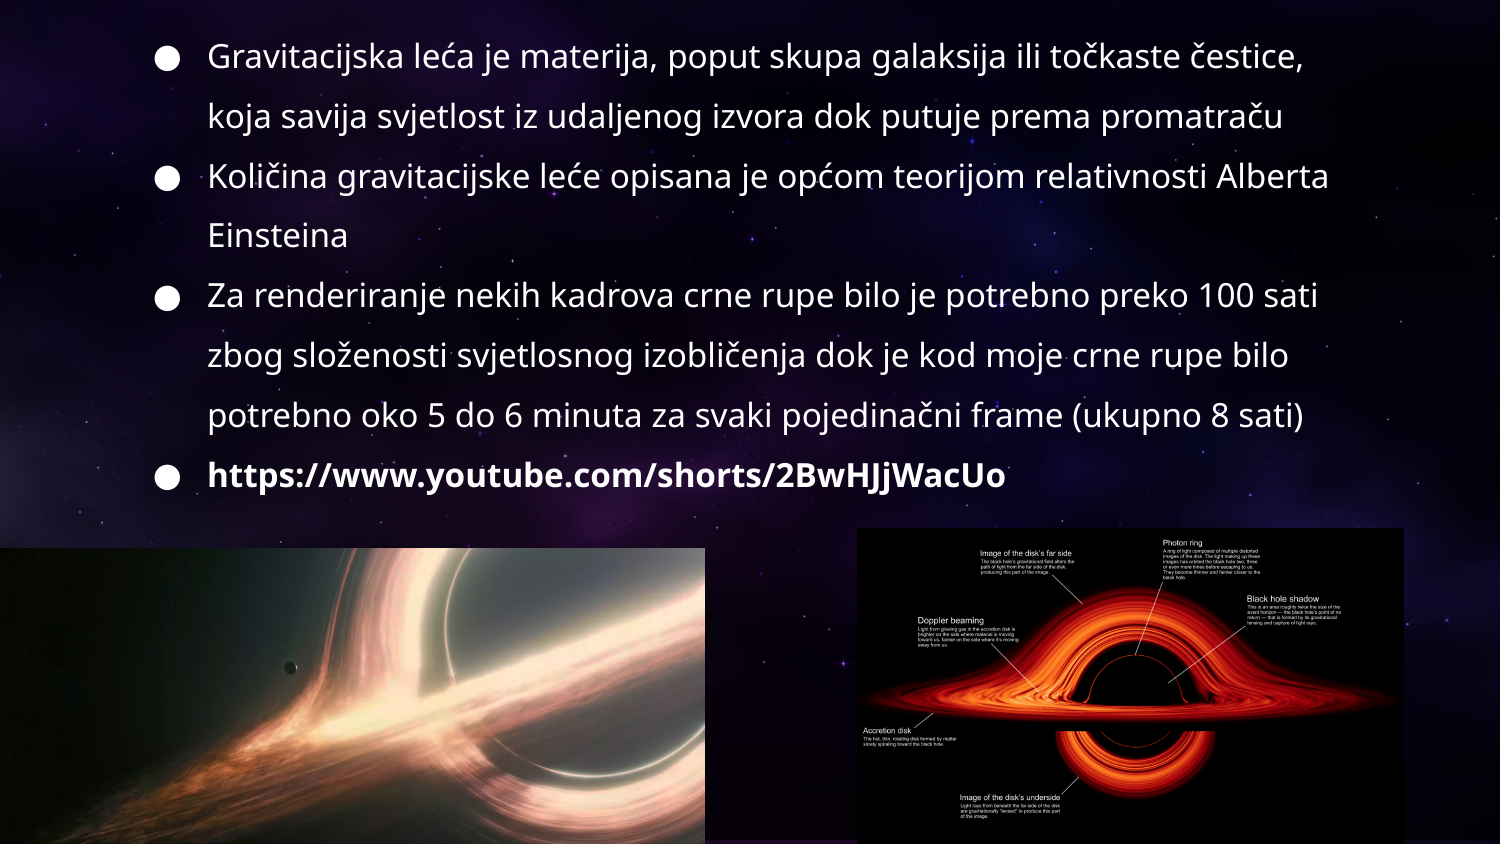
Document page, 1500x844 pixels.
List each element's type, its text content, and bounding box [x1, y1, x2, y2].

list Gravitacijska leća je materija, poput skupa galaksija ili točkaste čestice, koja savija svjetlost iz udaljenog izvora dok putuje prema promatraču Količina gravitacijske leće opisana je općom teorijom relativnosti Alberta Einsteina Za renderiranje nekih kadrova crne rupe bilo je potrebno preko 100 sati zbog složenosti svjetlosnog izobličenja dok je kod moje crne rupe bilo potrebno oko 5 do 6 minuta za svaki pojedinačni frame (ukupno 8 sati) https://www.youtube.com/shorts/2BwHJjWacUo [116, 0, 1383, 756]
picture [0, 0, 1500, 844]
